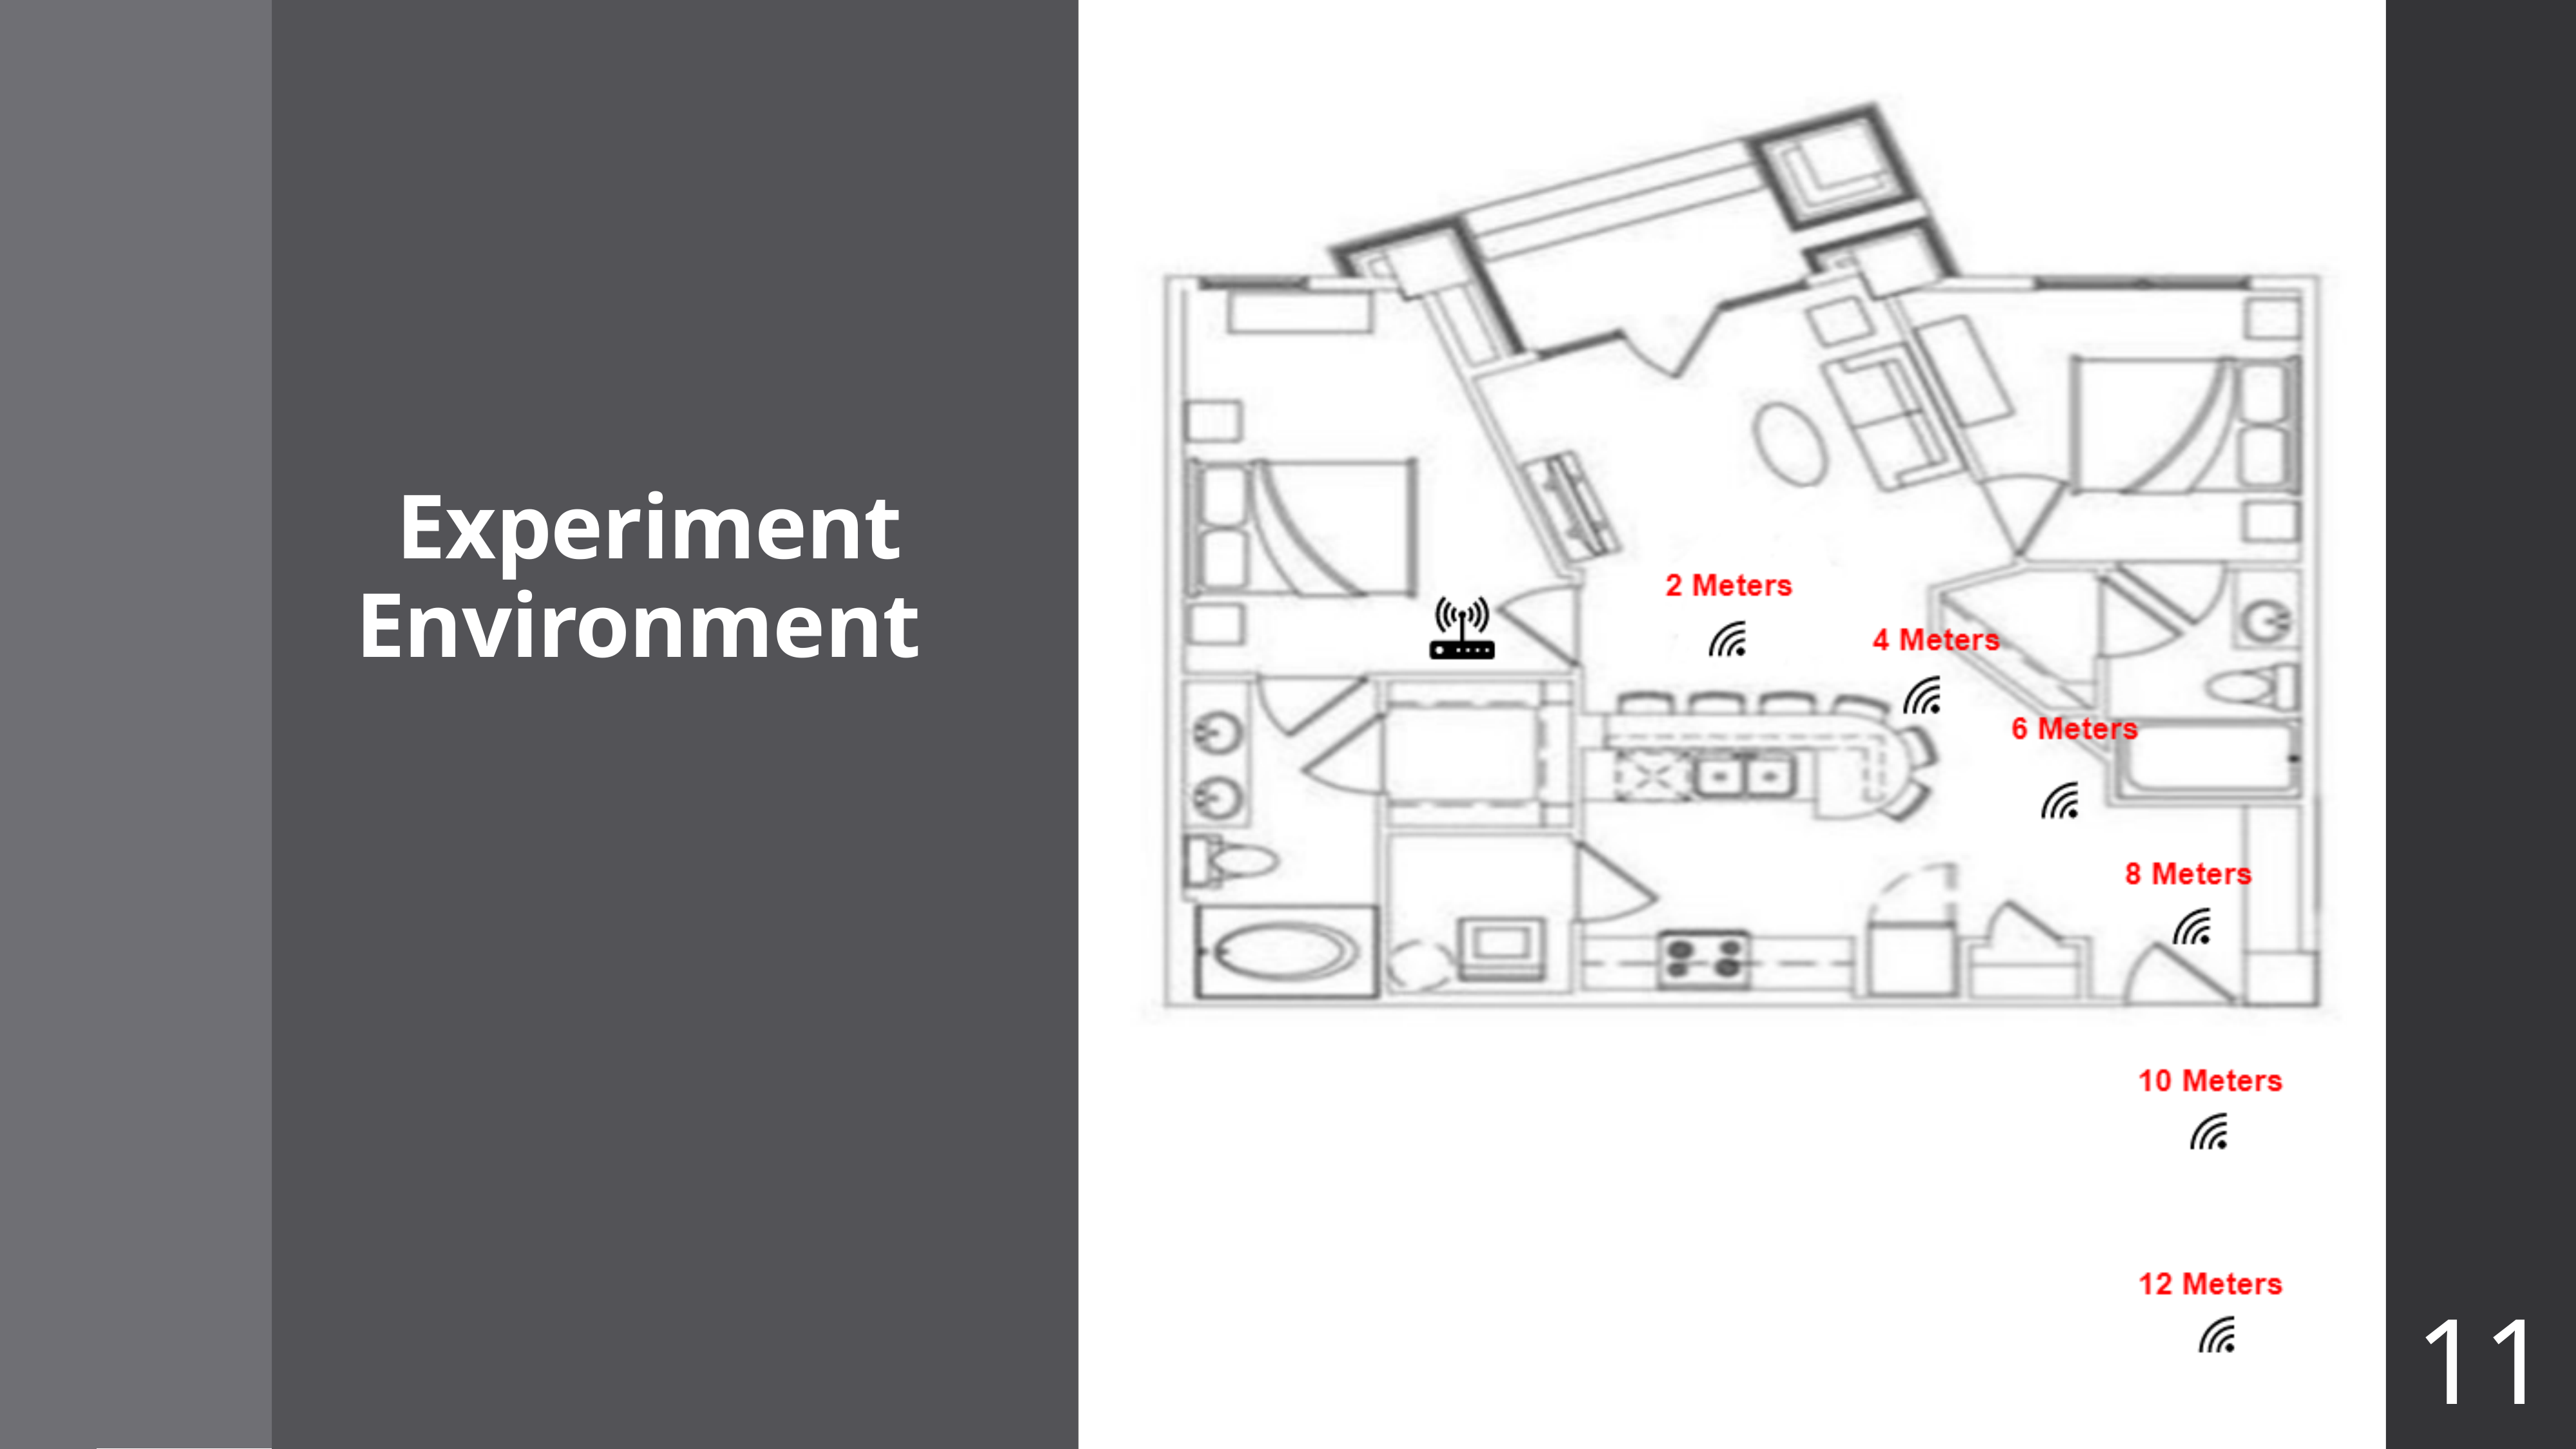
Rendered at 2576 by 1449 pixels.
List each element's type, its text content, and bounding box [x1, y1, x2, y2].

text_box Experiment Environment [272, 48, 1073, 1114]
text_box [0, 0, 272, 1449]
slide_number 11 [2386, 1304, 2576, 1430]
picture [1092, 86, 2347, 1384]
text_box [272, 0, 1079, 1449]
